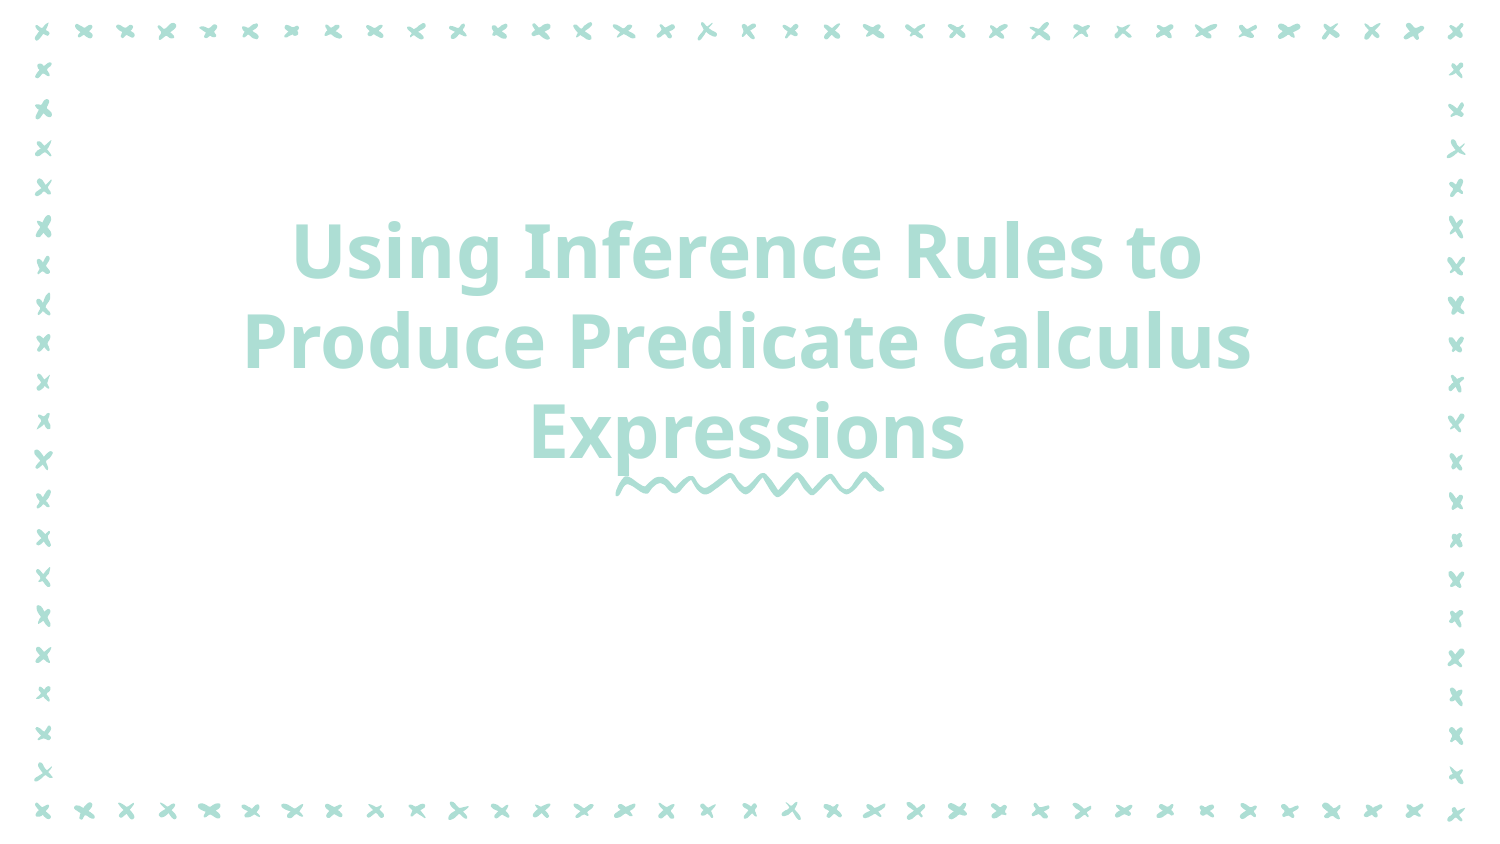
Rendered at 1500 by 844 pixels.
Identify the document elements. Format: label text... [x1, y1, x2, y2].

title Using Inference Rules to Produce Predicate Calculus Expressions [196, 106, 1299, 489]
